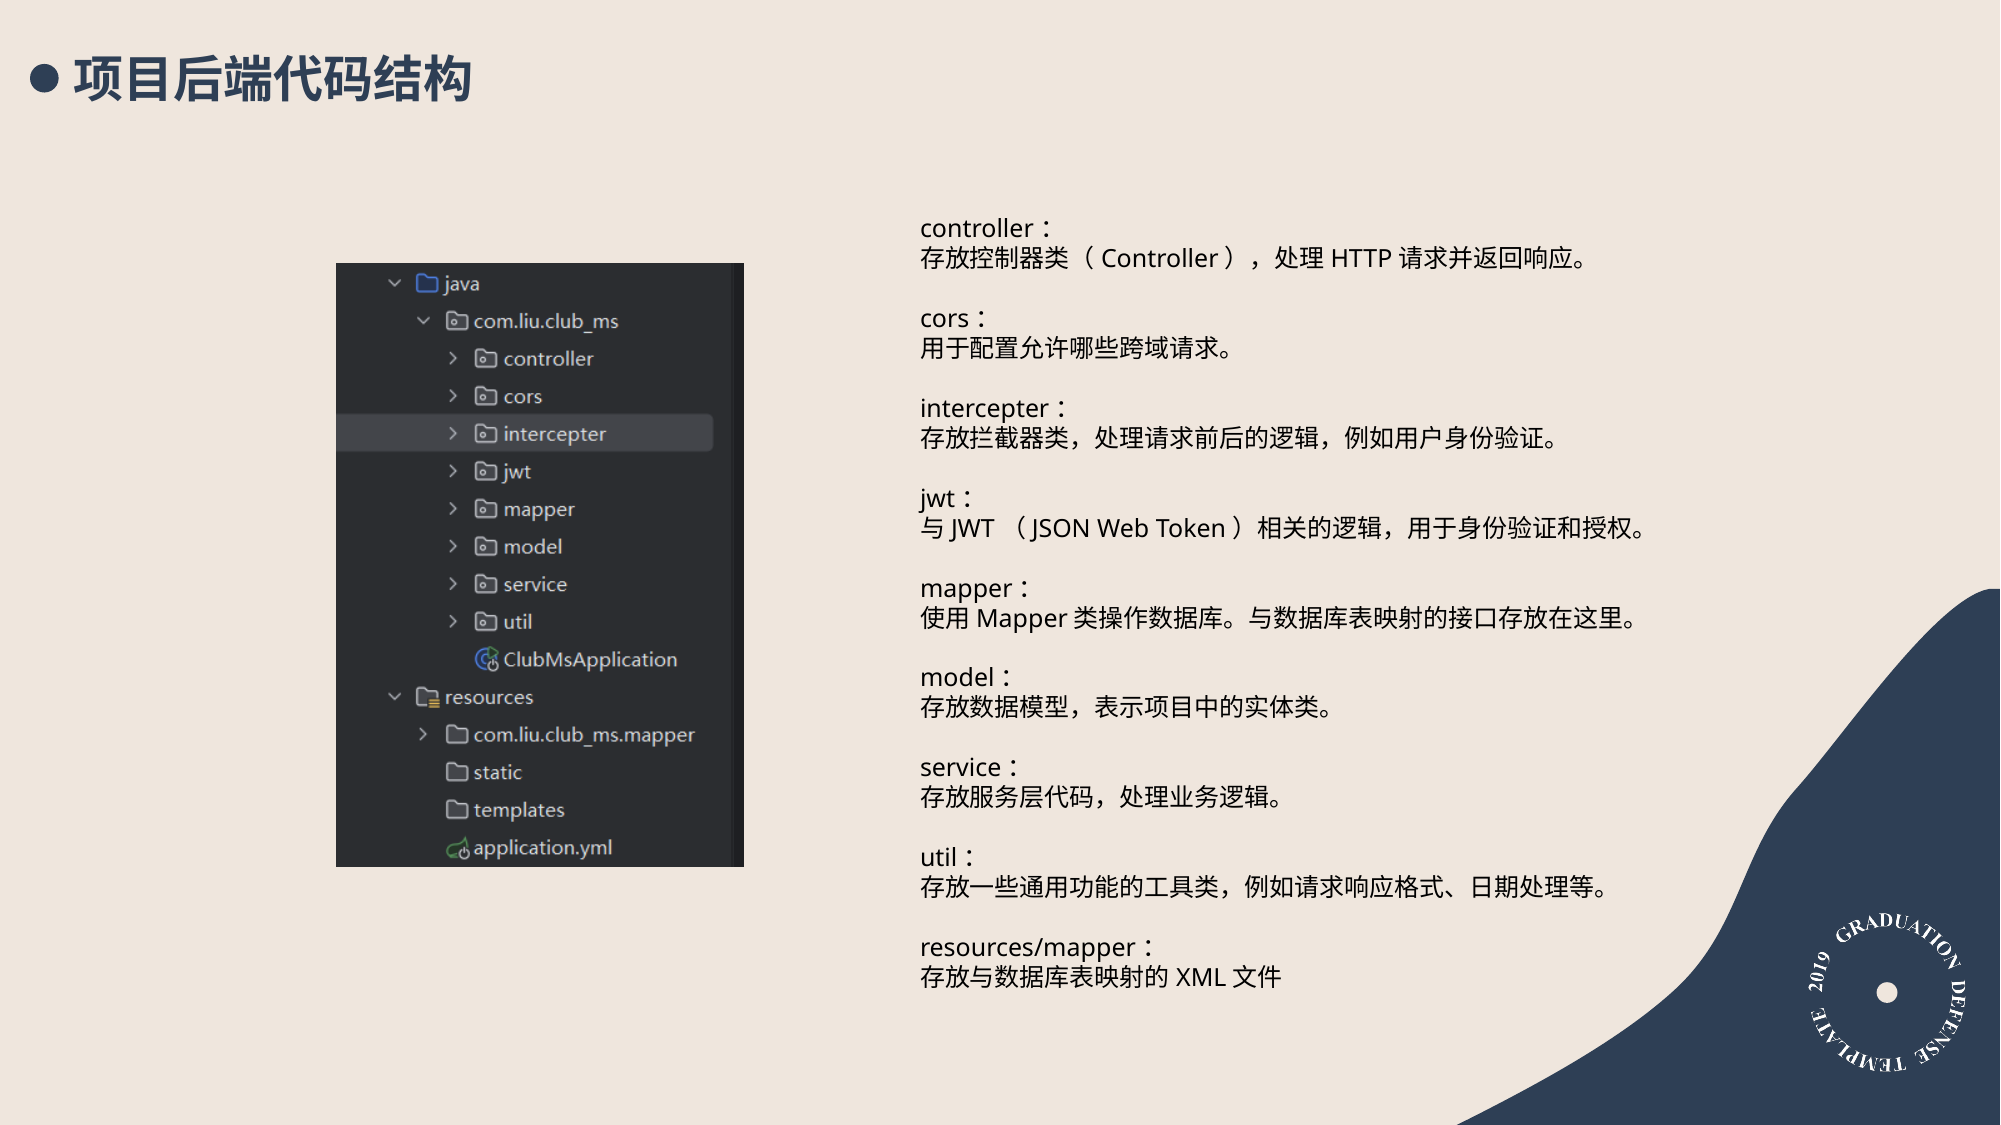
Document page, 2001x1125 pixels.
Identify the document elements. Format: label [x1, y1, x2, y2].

text_box [1454, 587, 2000, 1125]
text_box [336, 205, 1664, 920]
text_box [1808, 913, 1966, 1072]
text_box [29, 40, 918, 116]
